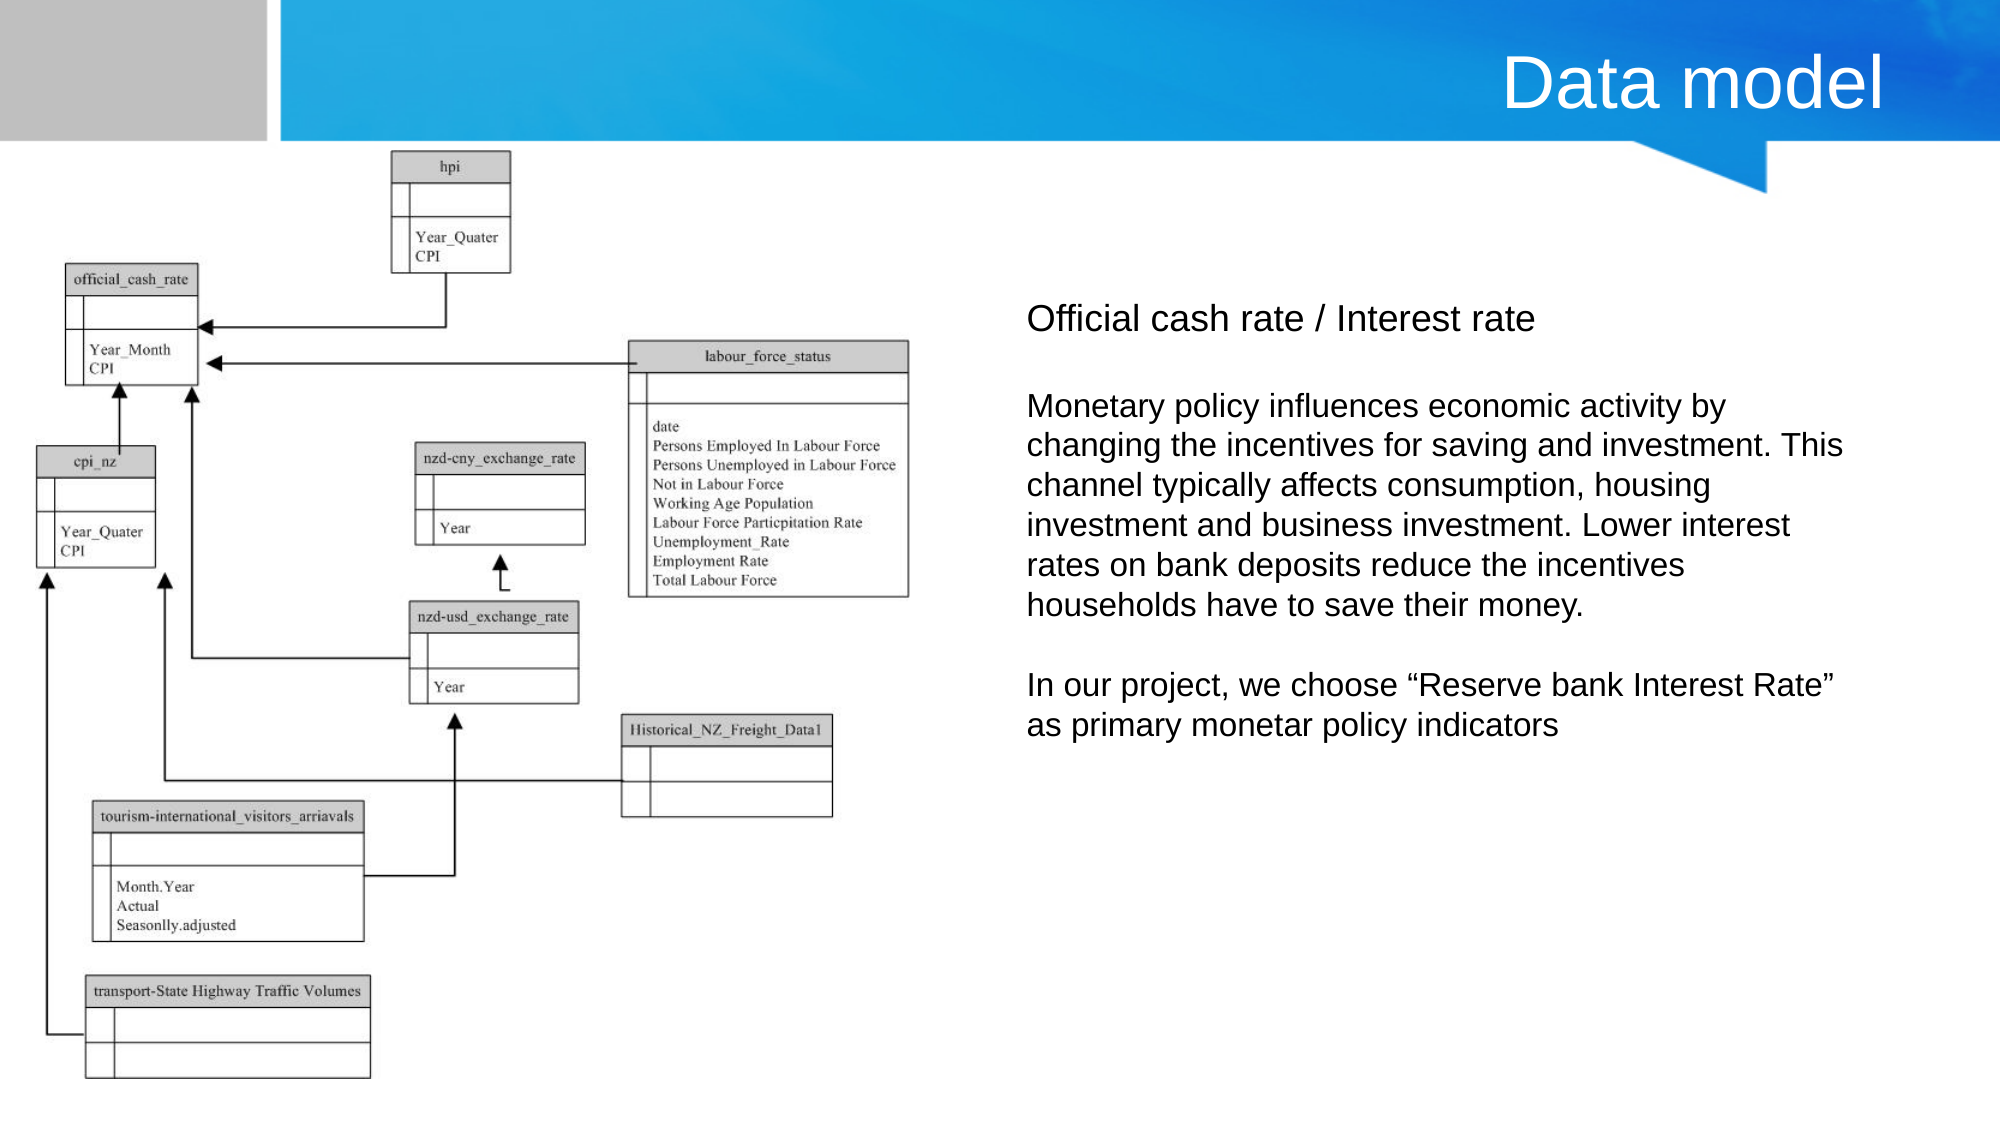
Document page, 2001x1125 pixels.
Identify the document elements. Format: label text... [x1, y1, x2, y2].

title Data model [99, 30, 1901, 127]
picture [0, 0, 2000, 1125]
text_box Official cash rate / Interest rate Monetary policy influences economic activity by changing the incentives for saving and investment. This channel typically affects consumption, housing investment and business investment. Lower interest rates on bank deposits reduce the incentives households have to save their money. In our project, we choose “Reserve bank Interest Rate” as primary monetar policy indicators [1011, 286, 1879, 751]
